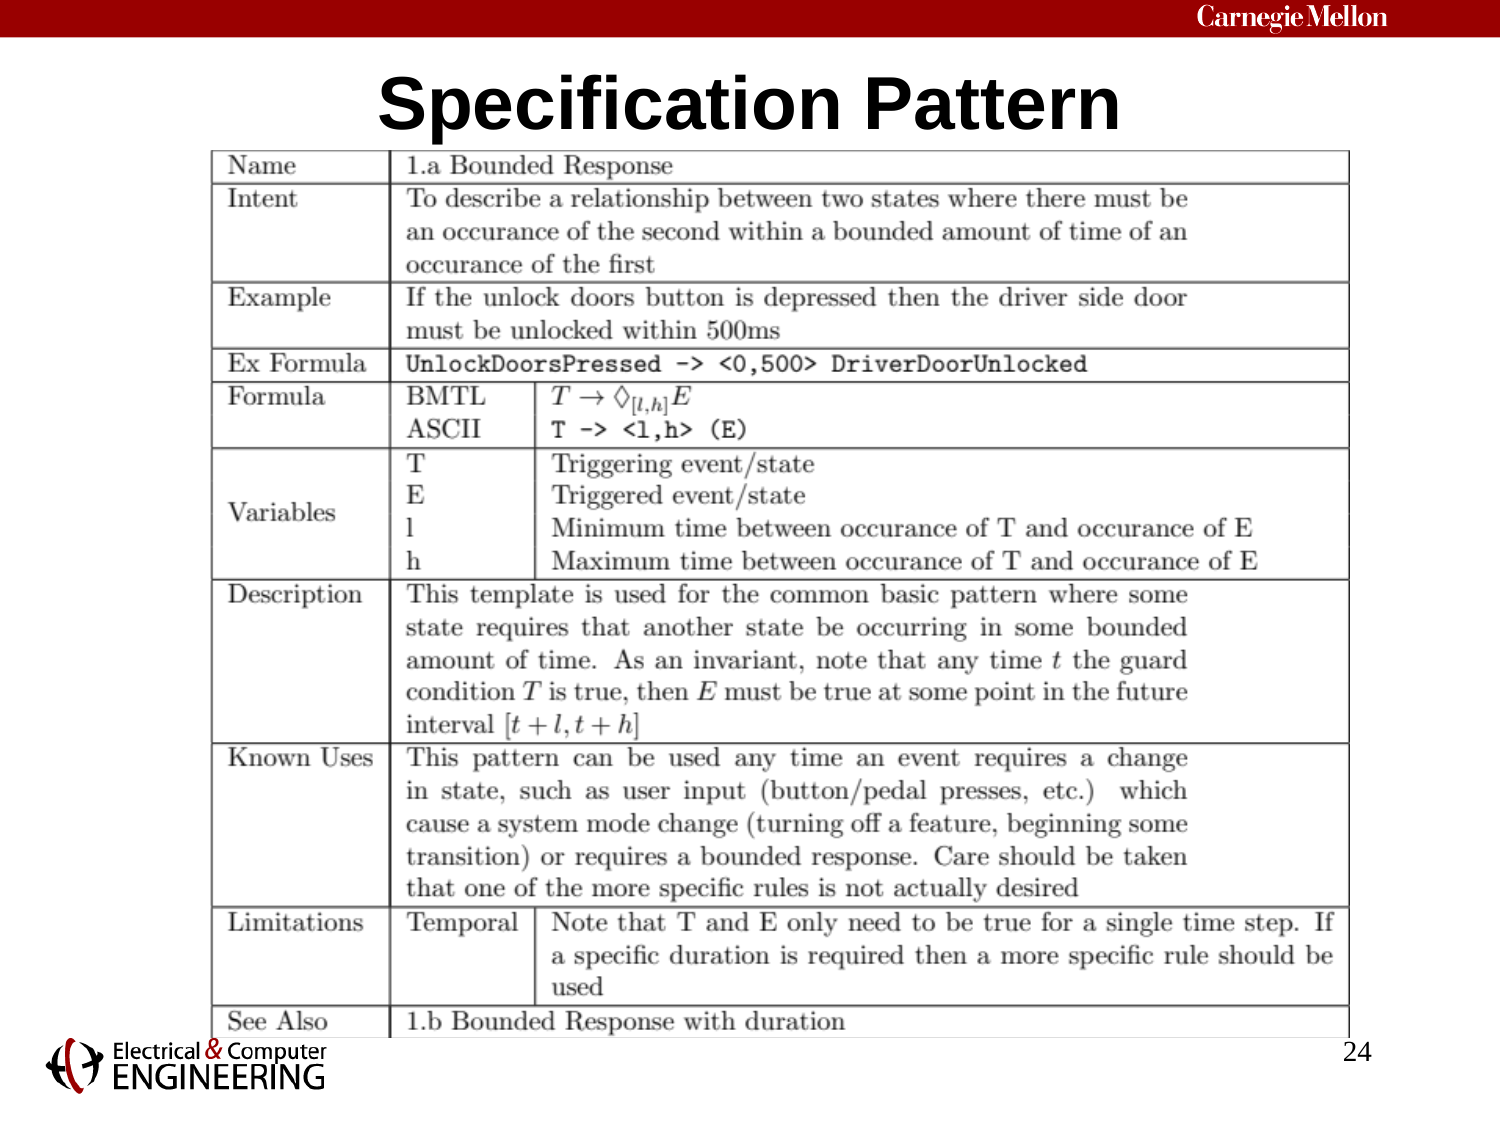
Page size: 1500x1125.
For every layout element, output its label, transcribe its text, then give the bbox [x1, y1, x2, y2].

title Specification Pattern [112, 37, 1388, 163]
picture [37, 149, 1351, 1100]
picture [1197, 4, 1388, 34]
slide_number 24 [1074, 1024, 1388, 1101]
